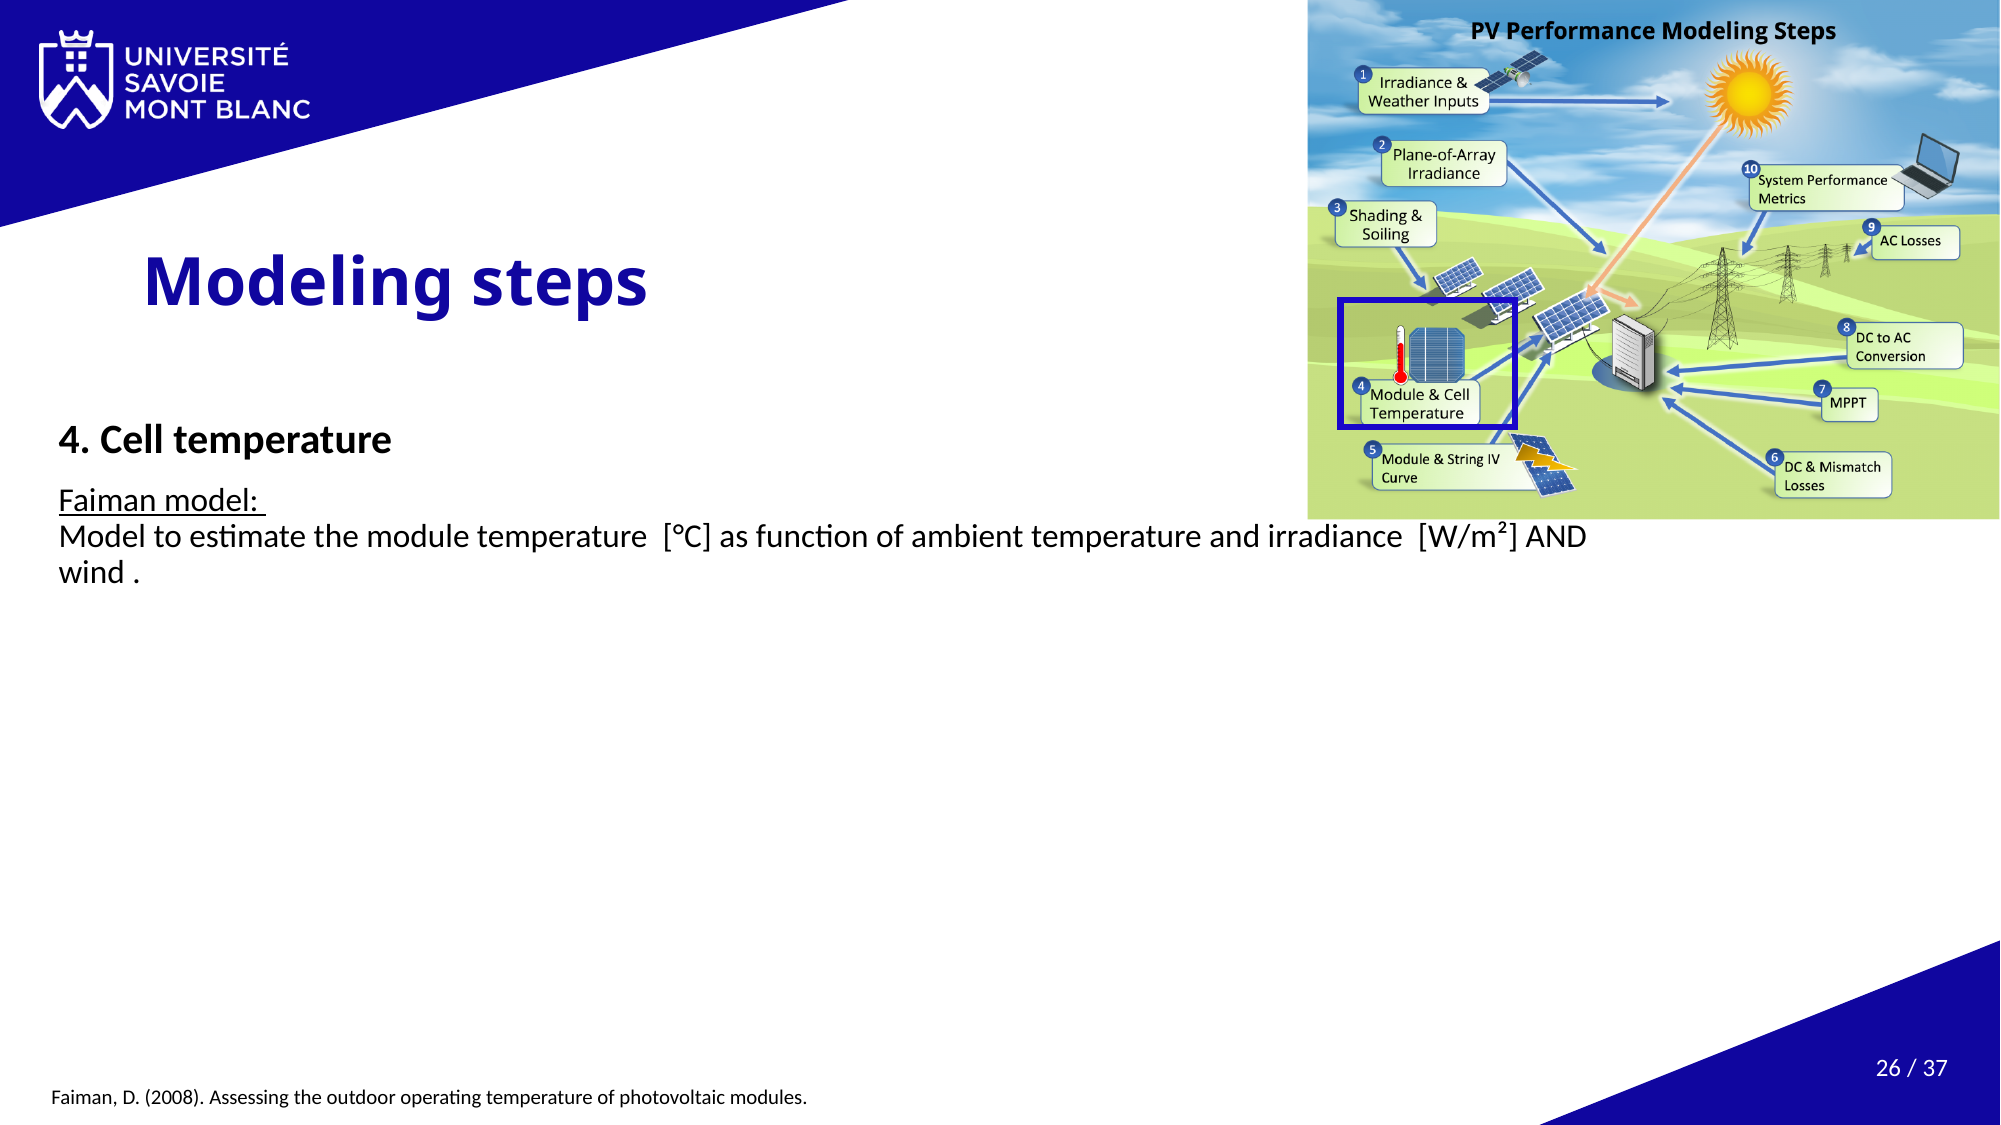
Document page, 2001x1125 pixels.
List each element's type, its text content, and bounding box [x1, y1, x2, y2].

slide_number 26 / 37 [1769, 1037, 1964, 1097]
picture [39, 30, 310, 129]
picture [1307, 0, 2000, 520]
text_box Faiman, D. (2008). Assessing the outdoor operating temperature of photovoltaic modules. [36, 1076, 1037, 1117]
title Modeling steps [127, 250, 1307, 318]
